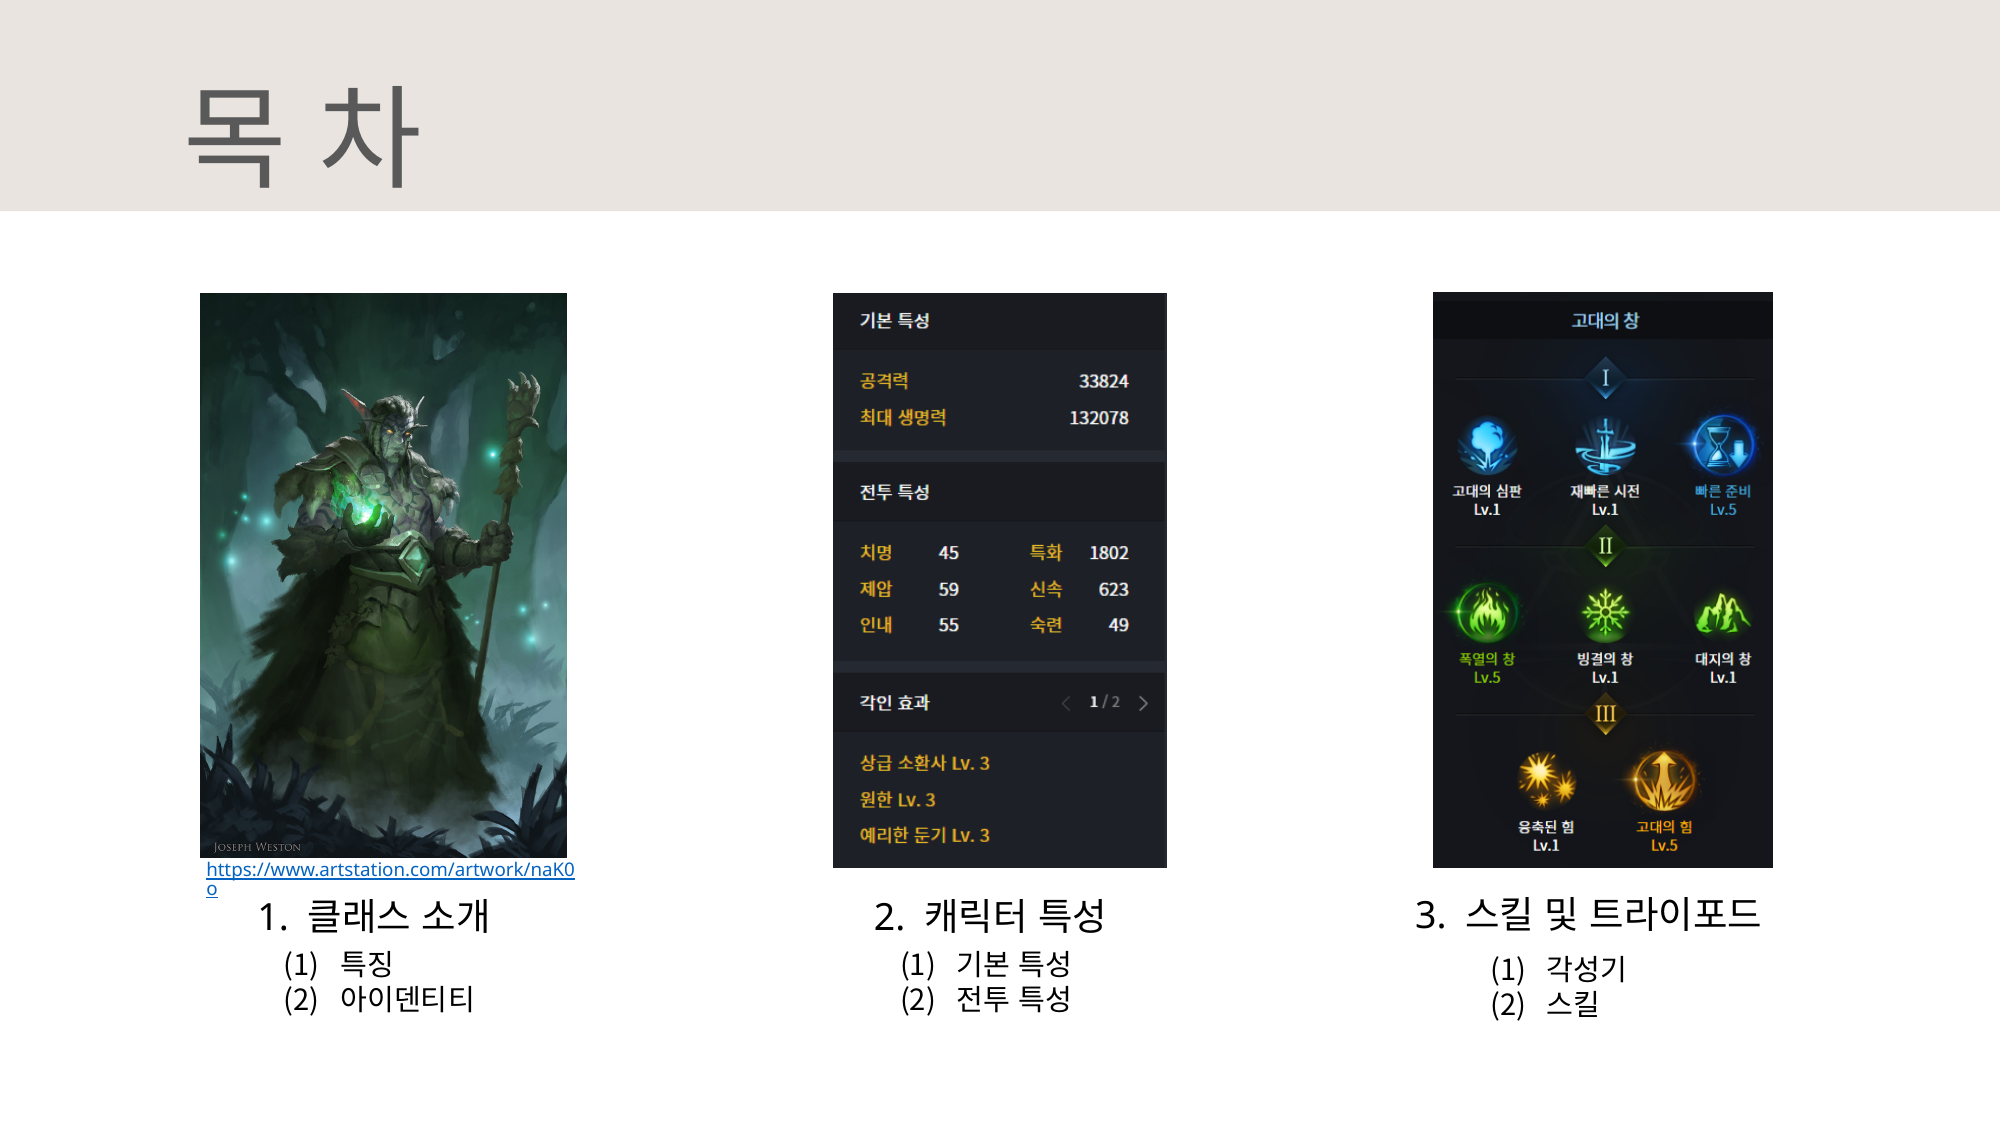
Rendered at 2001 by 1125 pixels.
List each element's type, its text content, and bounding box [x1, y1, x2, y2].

text_box 각성기 스킬 [1475, 944, 1758, 1029]
text_box 기본 특성 전투 특성 [885, 939, 1167, 1024]
text_box 3. 스킬 및 트라이포드 [1400, 883, 1806, 944]
text_box https://www.artstation.com/artwork/naK0o [191, 850, 599, 891]
text_box 1. 클래스 소개 [242, 891, 525, 946]
picture [833, 292, 1167, 868]
text_box 목 차 [168, 59, 599, 210]
text_box 2. 캐릭터 특성 [859, 886, 1141, 946]
text_box 특징 아이덴티티 [269, 939, 551, 1024]
picture [200, 293, 567, 858]
picture [1433, 292, 1773, 868]
text_box [0, 0, 2000, 212]
